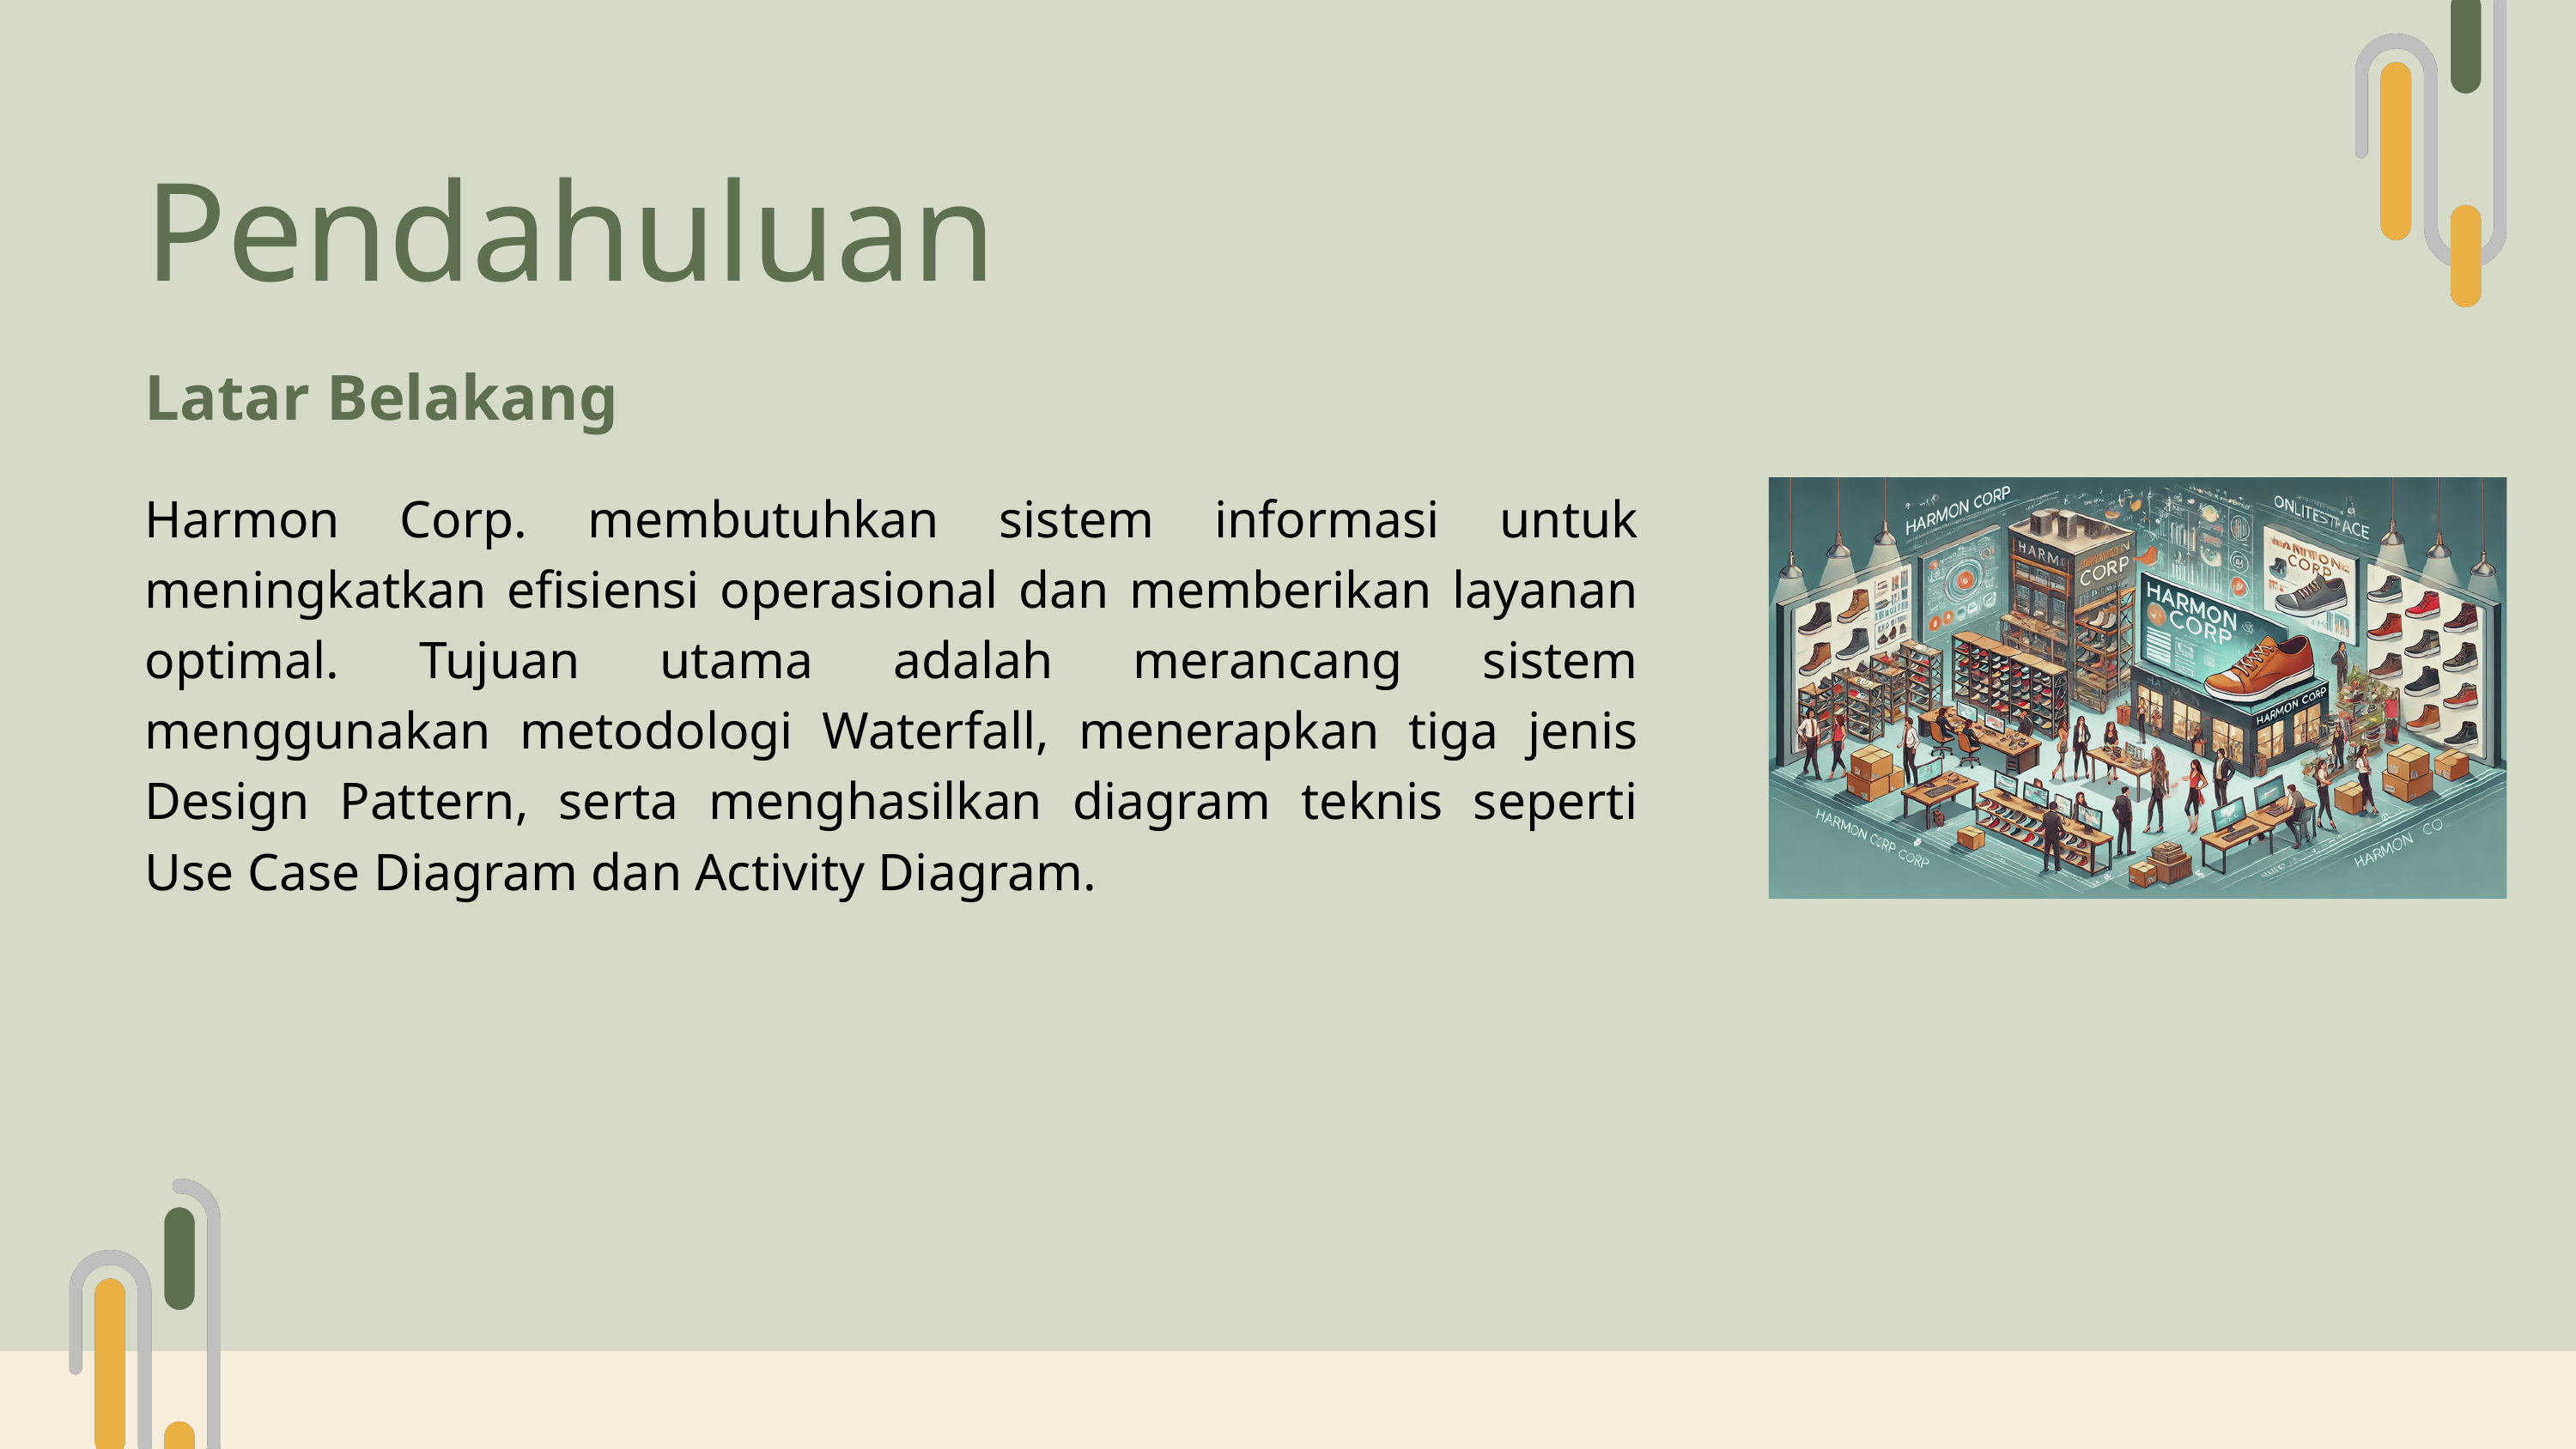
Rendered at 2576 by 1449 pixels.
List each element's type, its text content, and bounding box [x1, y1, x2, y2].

text_box [69, 1179, 221, 1349]
text_box Harmon Corp. membutuhkan sistem informasi untuk meningkatkan efisiensi operasional dan memberikan layanan optimal. Tujuan utama adalah merancang sistem menggunakan metodologi Waterfall, menerapkan tiga jenis Design Pattern, serta menghasilkan diagram teknis seperti Use Case Diagram dan Activity Diagram. [144, 476, 1640, 972]
text_box Latar Belakang [144, 345, 1145, 433]
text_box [1768, 477, 2507, 899]
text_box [0, 1350, 2576, 1449]
text_box [2354, 0, 2507, 307]
text_box Pendahuluan [144, 143, 2432, 308]
